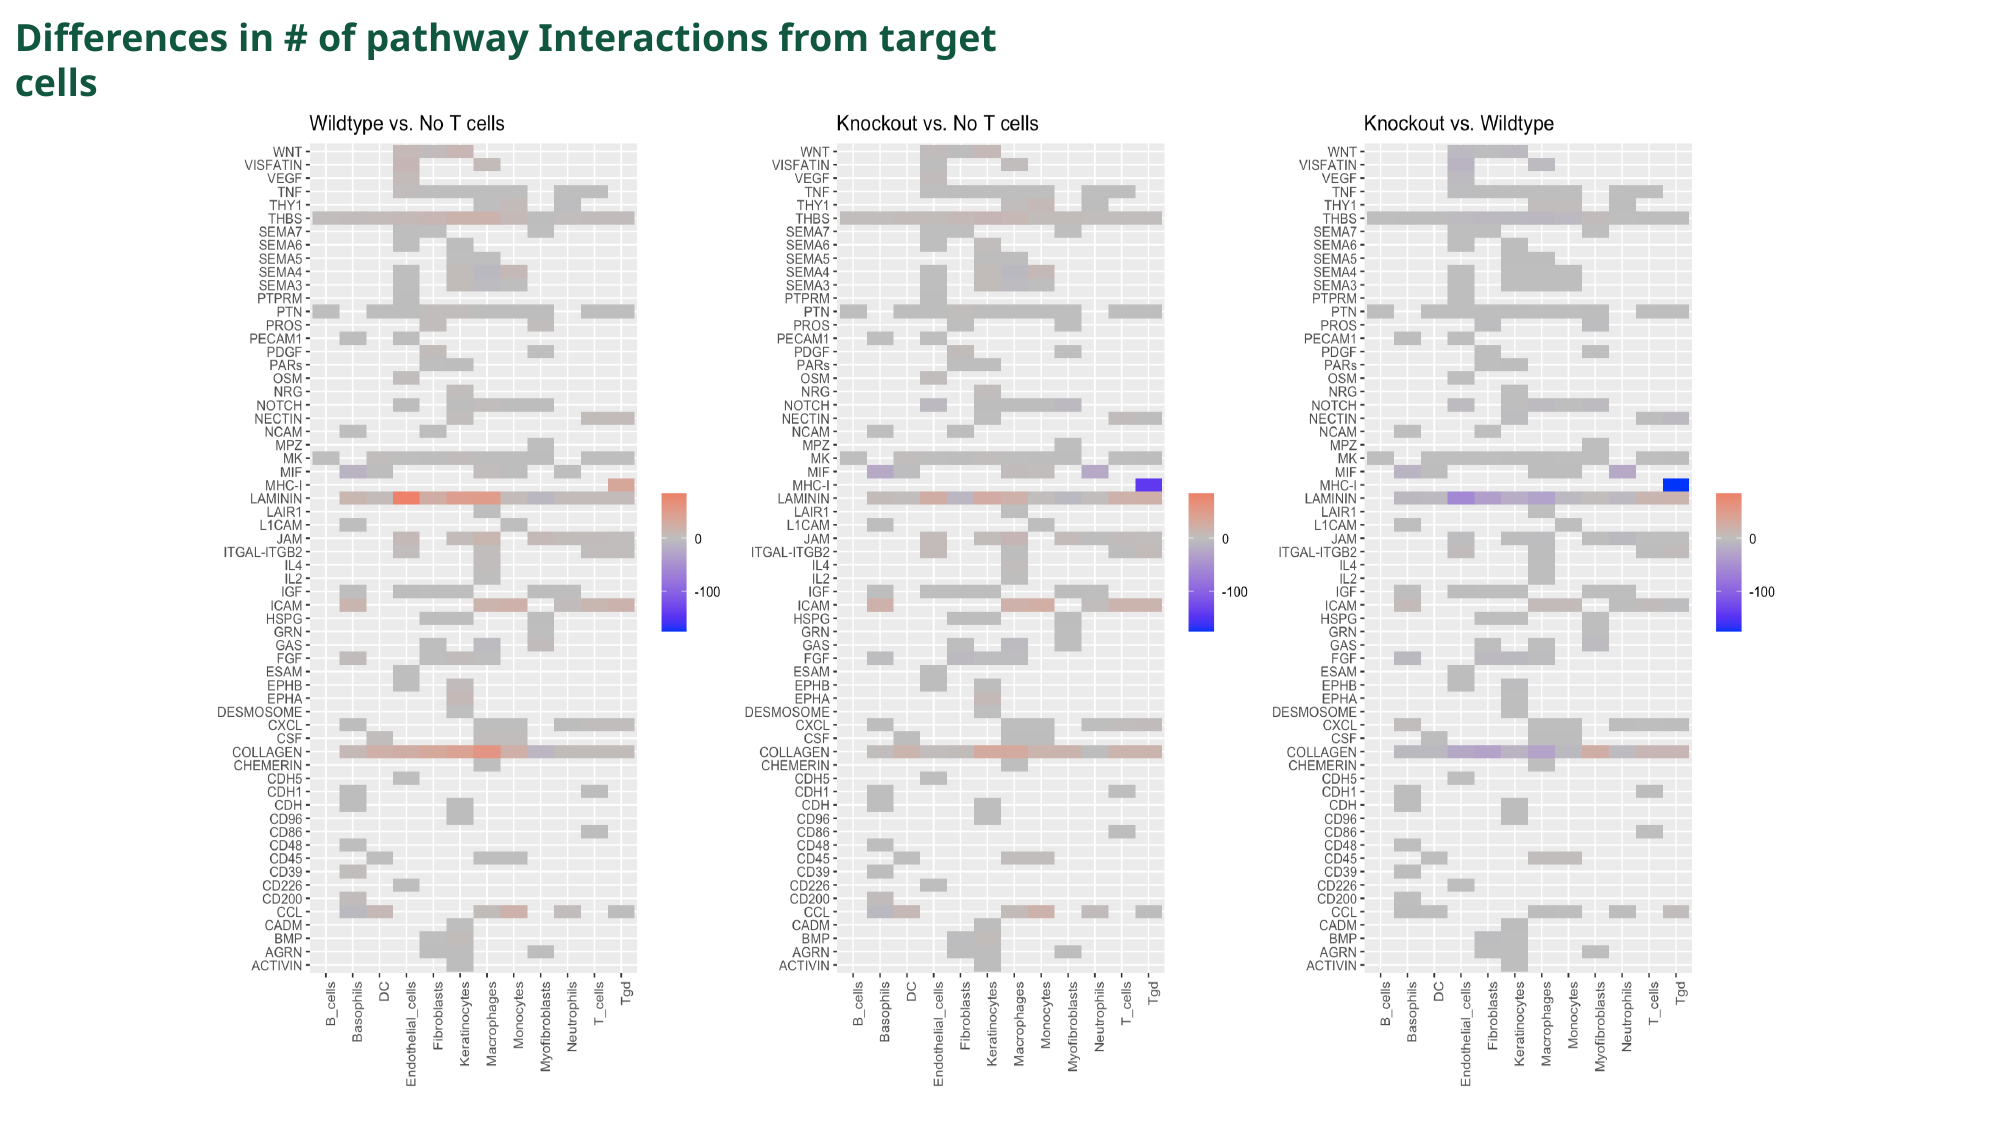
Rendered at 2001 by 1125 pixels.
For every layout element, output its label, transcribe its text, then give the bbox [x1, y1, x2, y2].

picture [209, 106, 1791, 1093]
text_box Differences in # of pathway Interactions from target cells [0, 6, 1013, 112]
